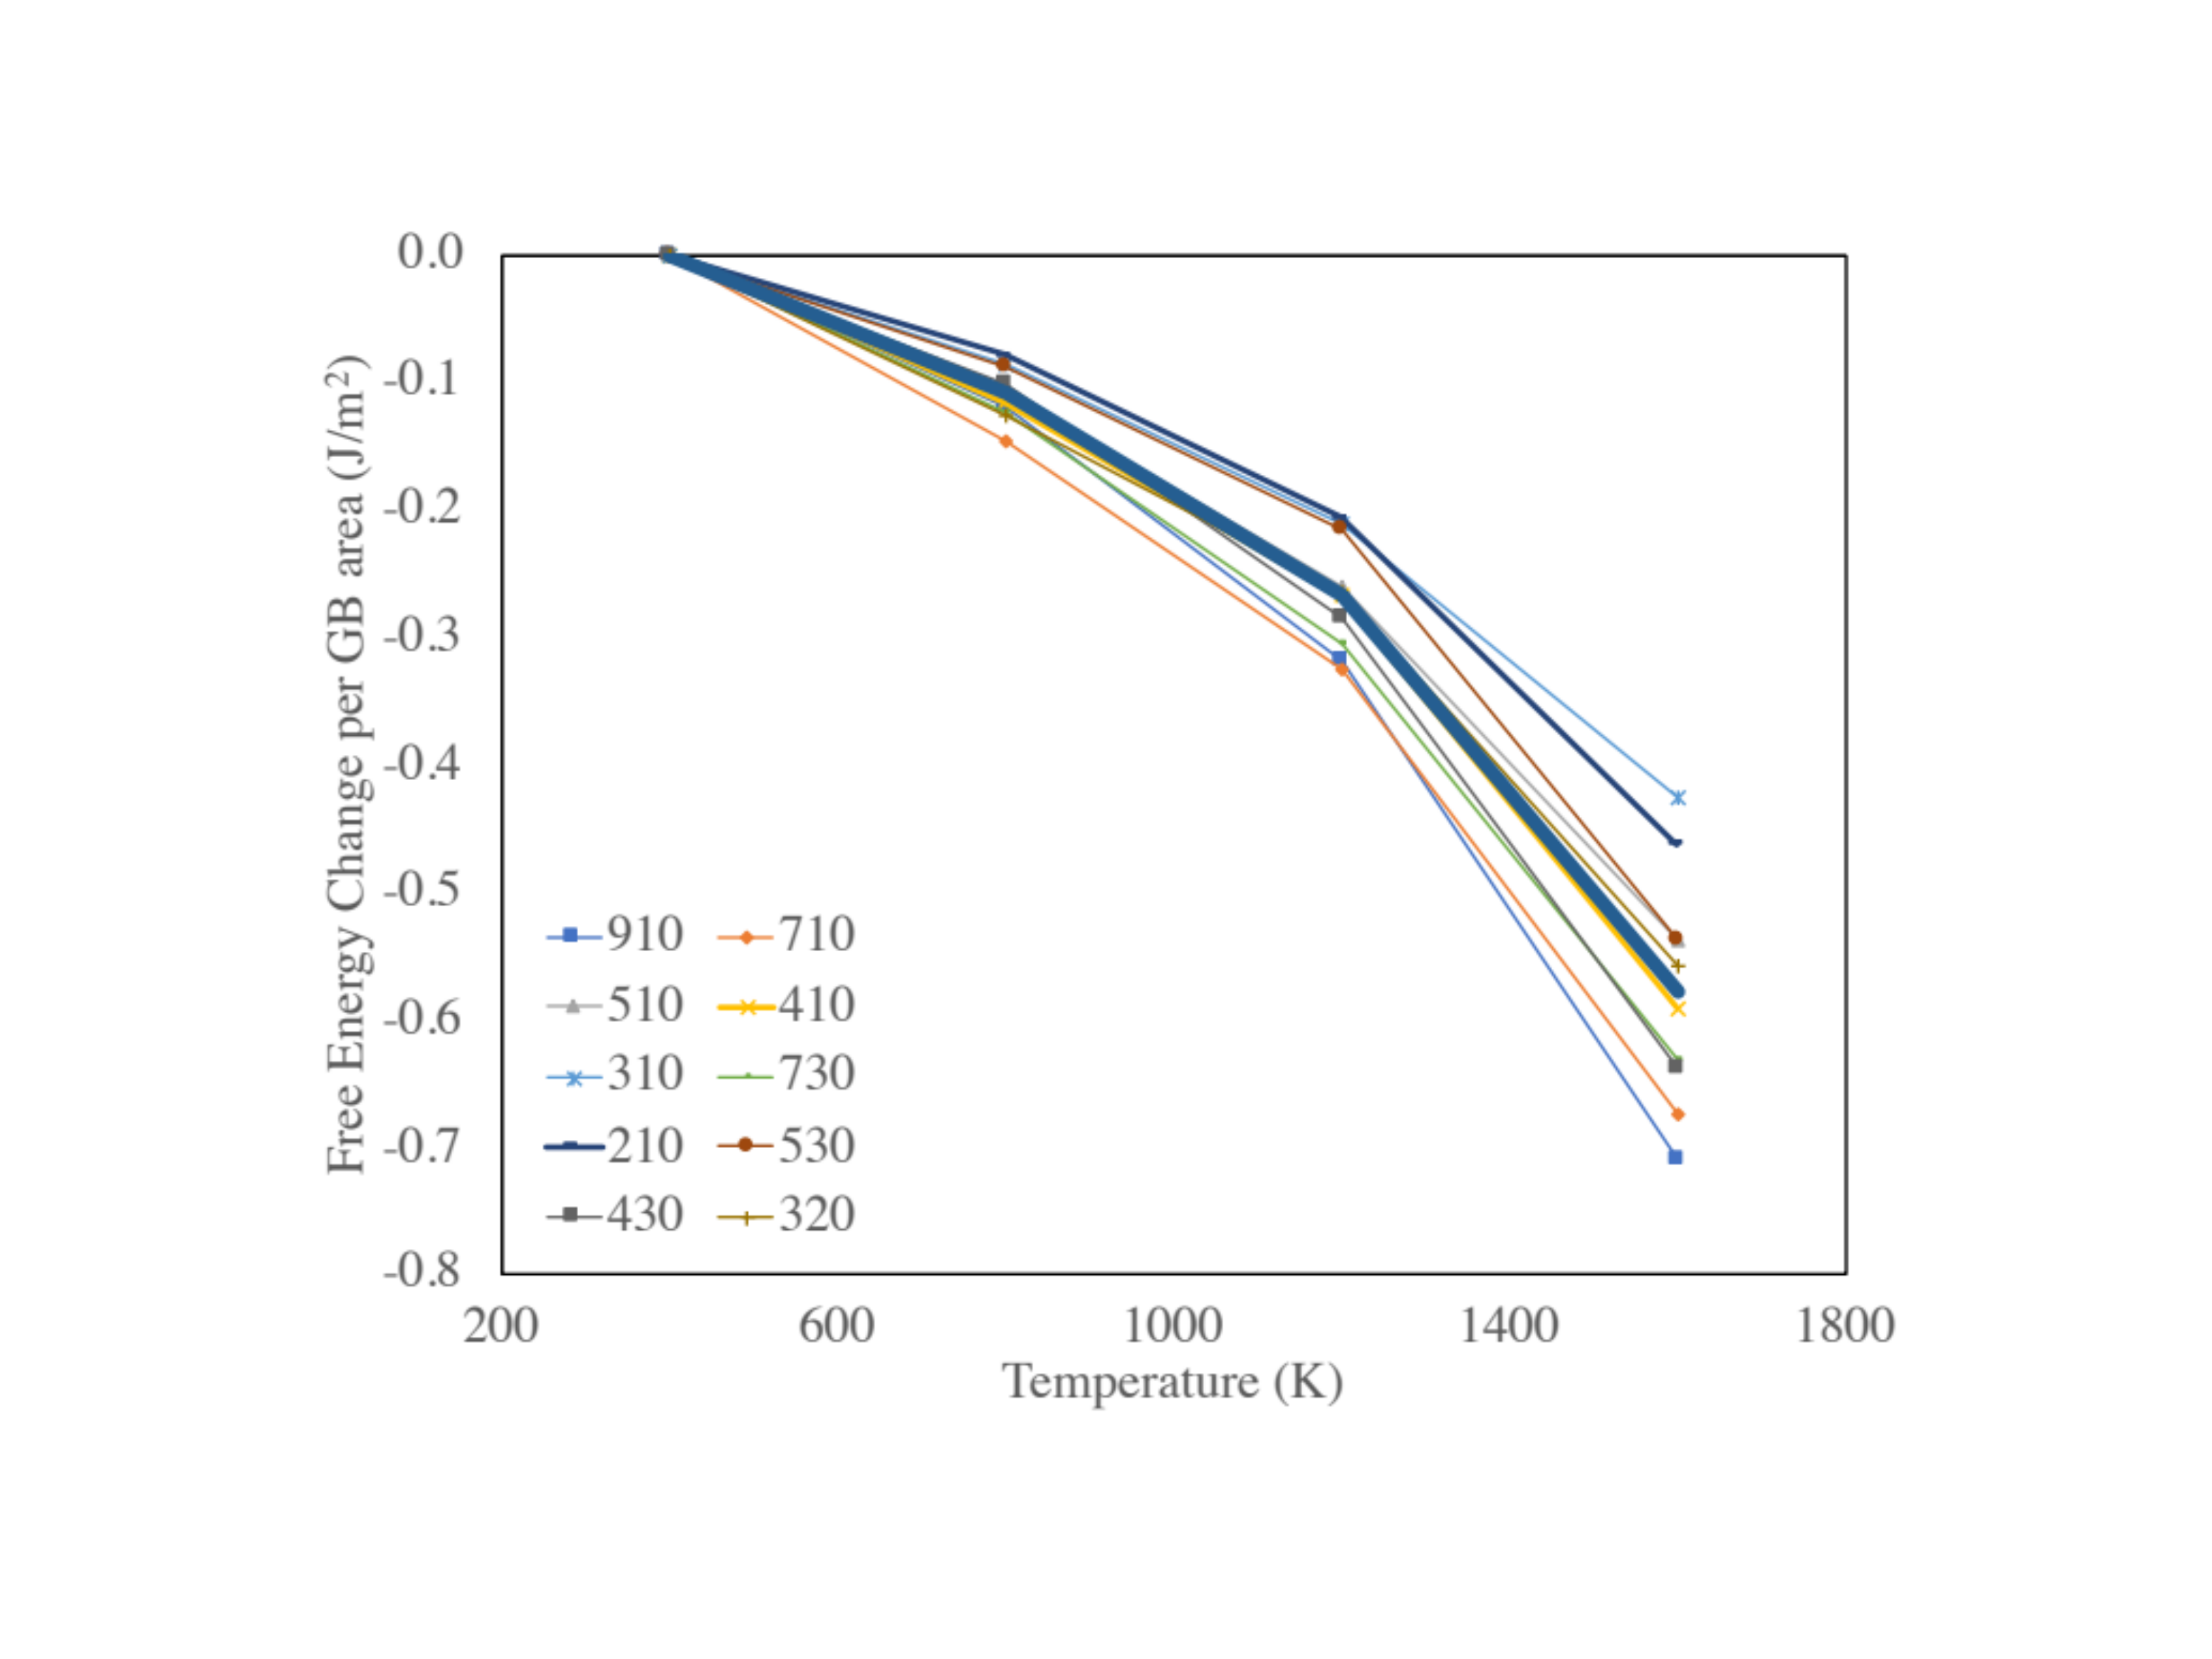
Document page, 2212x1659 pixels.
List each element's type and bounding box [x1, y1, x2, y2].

picture [288, 215, 1924, 1443]
